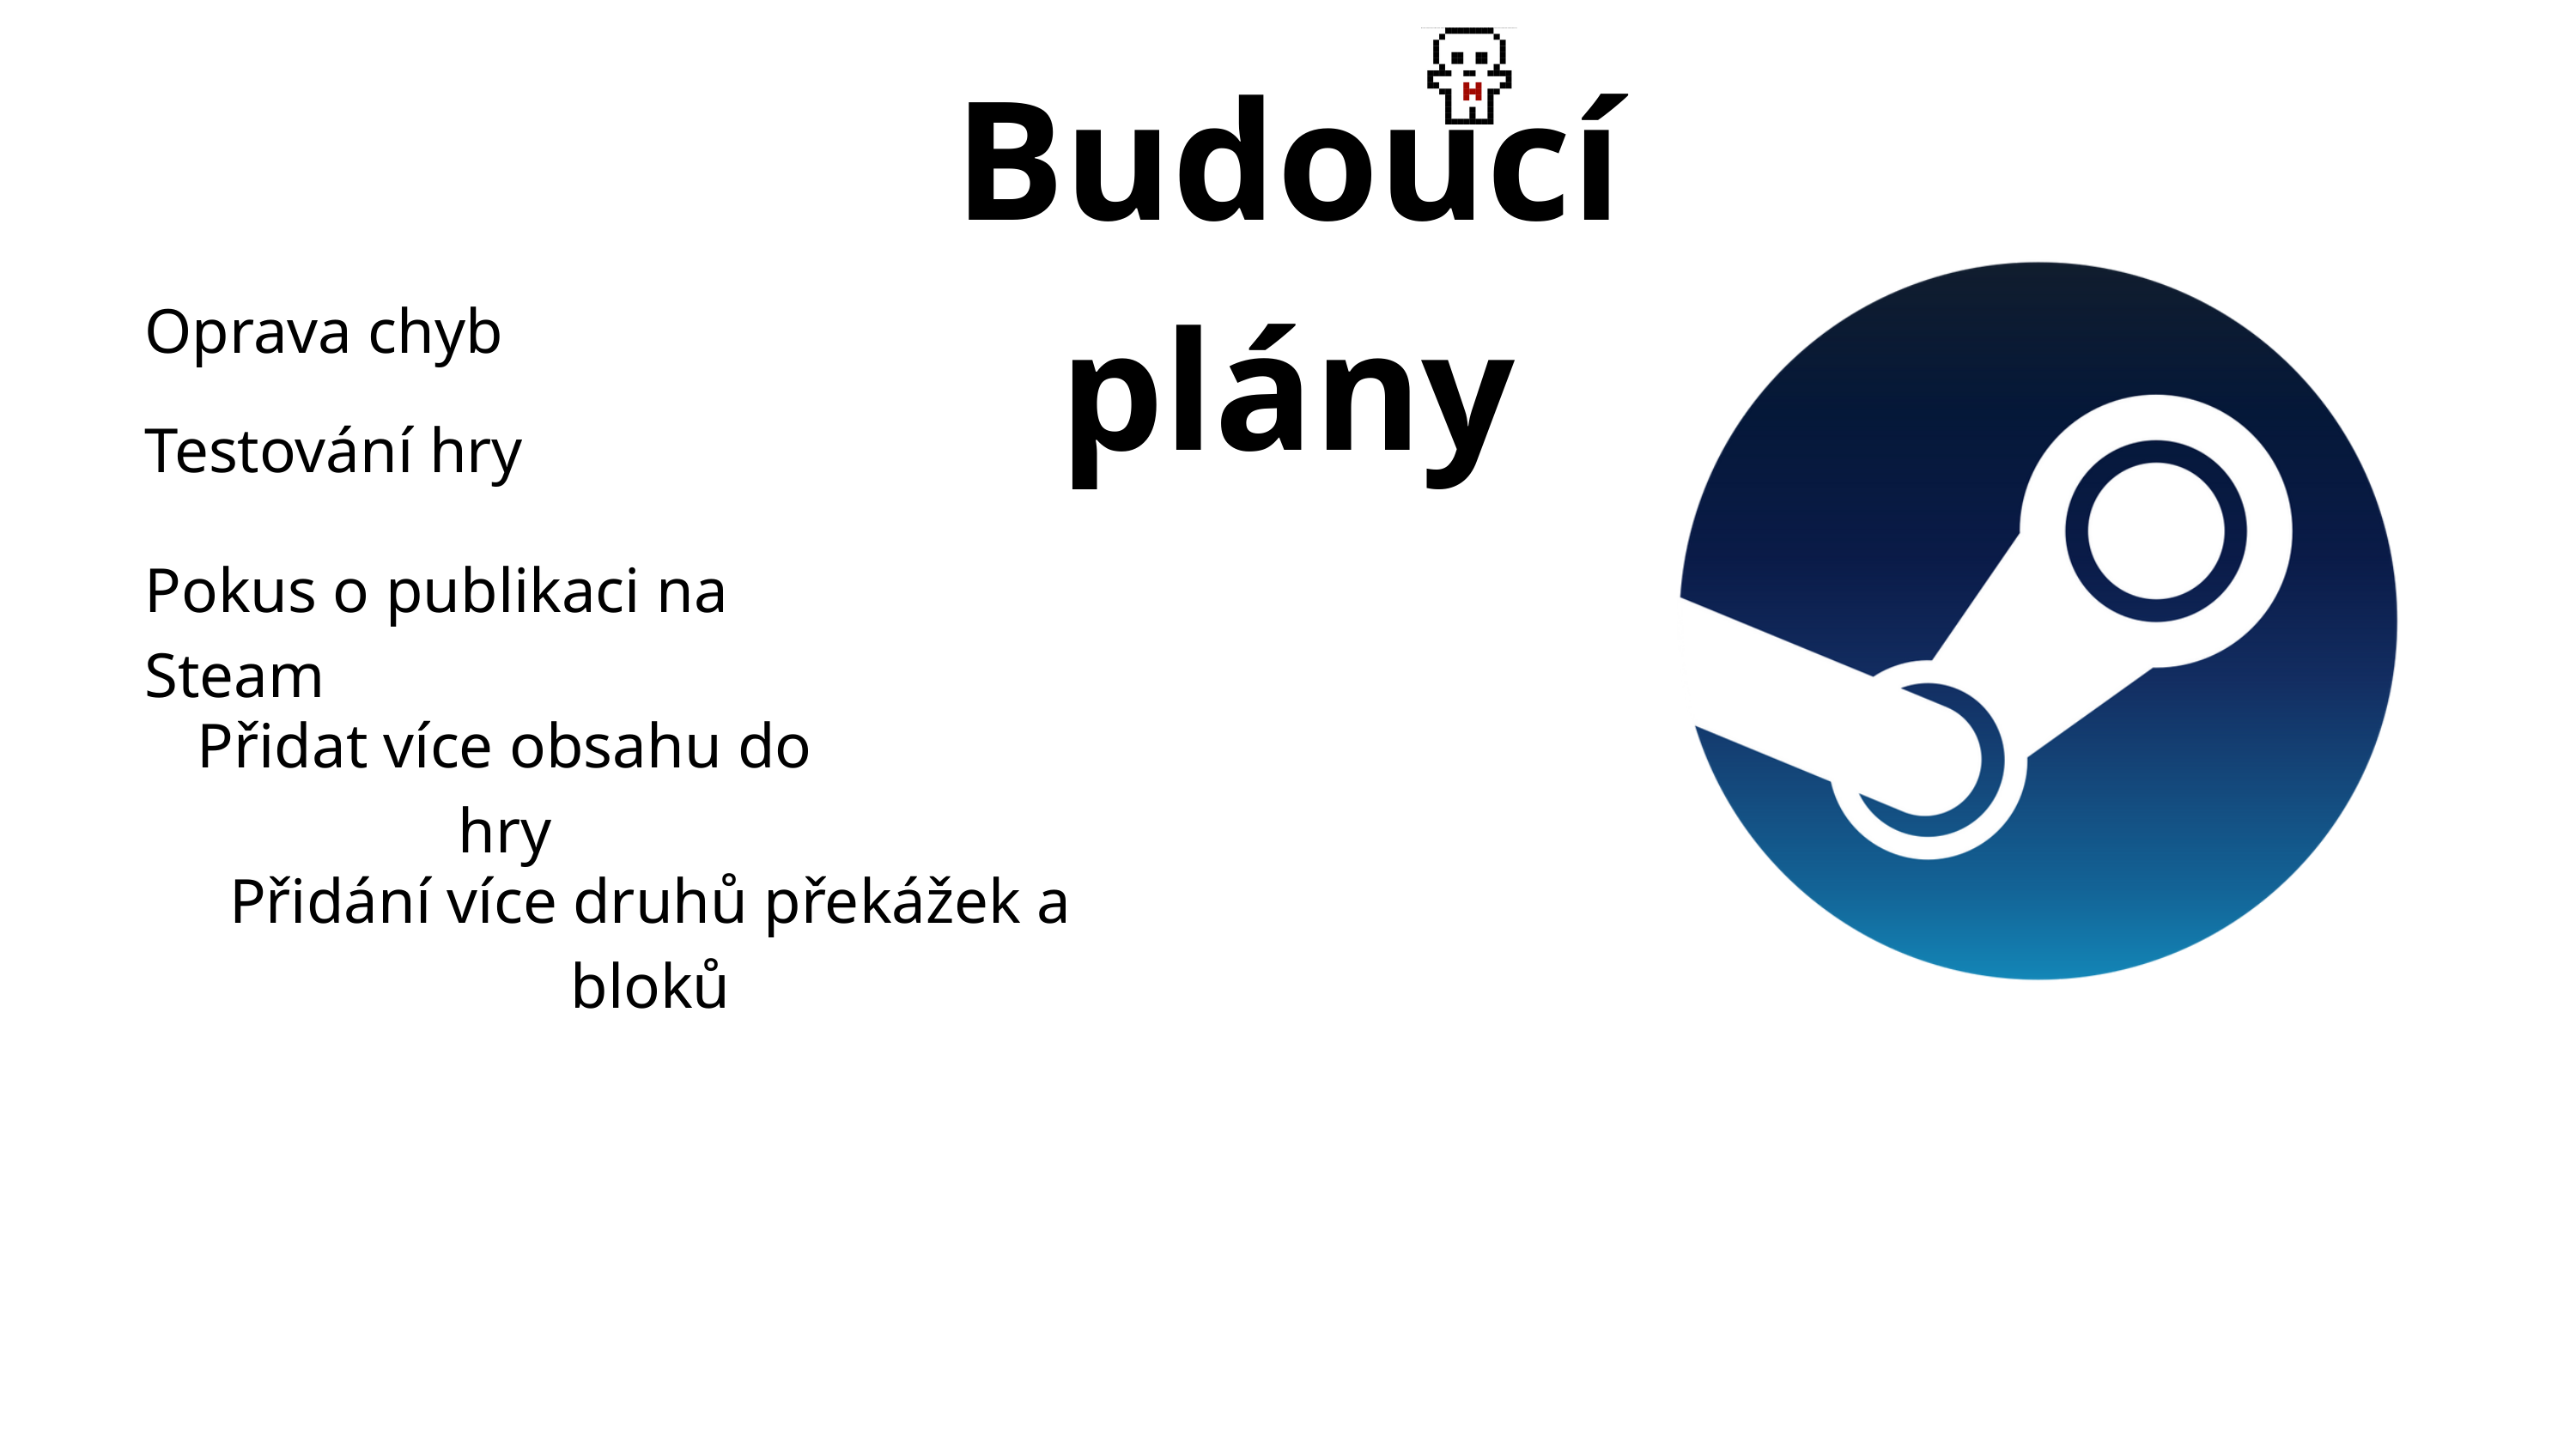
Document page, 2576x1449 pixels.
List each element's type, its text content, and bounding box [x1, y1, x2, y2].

text_box Oprava chyb [144, 280, 1311, 366]
text_box [1421, 27, 1517, 124]
text_box Přidání více druhů překážek a bloků [144, 850, 1157, 1021]
text_box Pokus o publikaci na Steam [144, 539, 920, 710]
text_box [1674, 257, 2403, 985]
text_box Testování hry [144, 399, 1311, 485]
text_box Budoucí plány [704, 22, 1871, 483]
text_box Přidat více obsahu do hry [144, 694, 865, 850]
